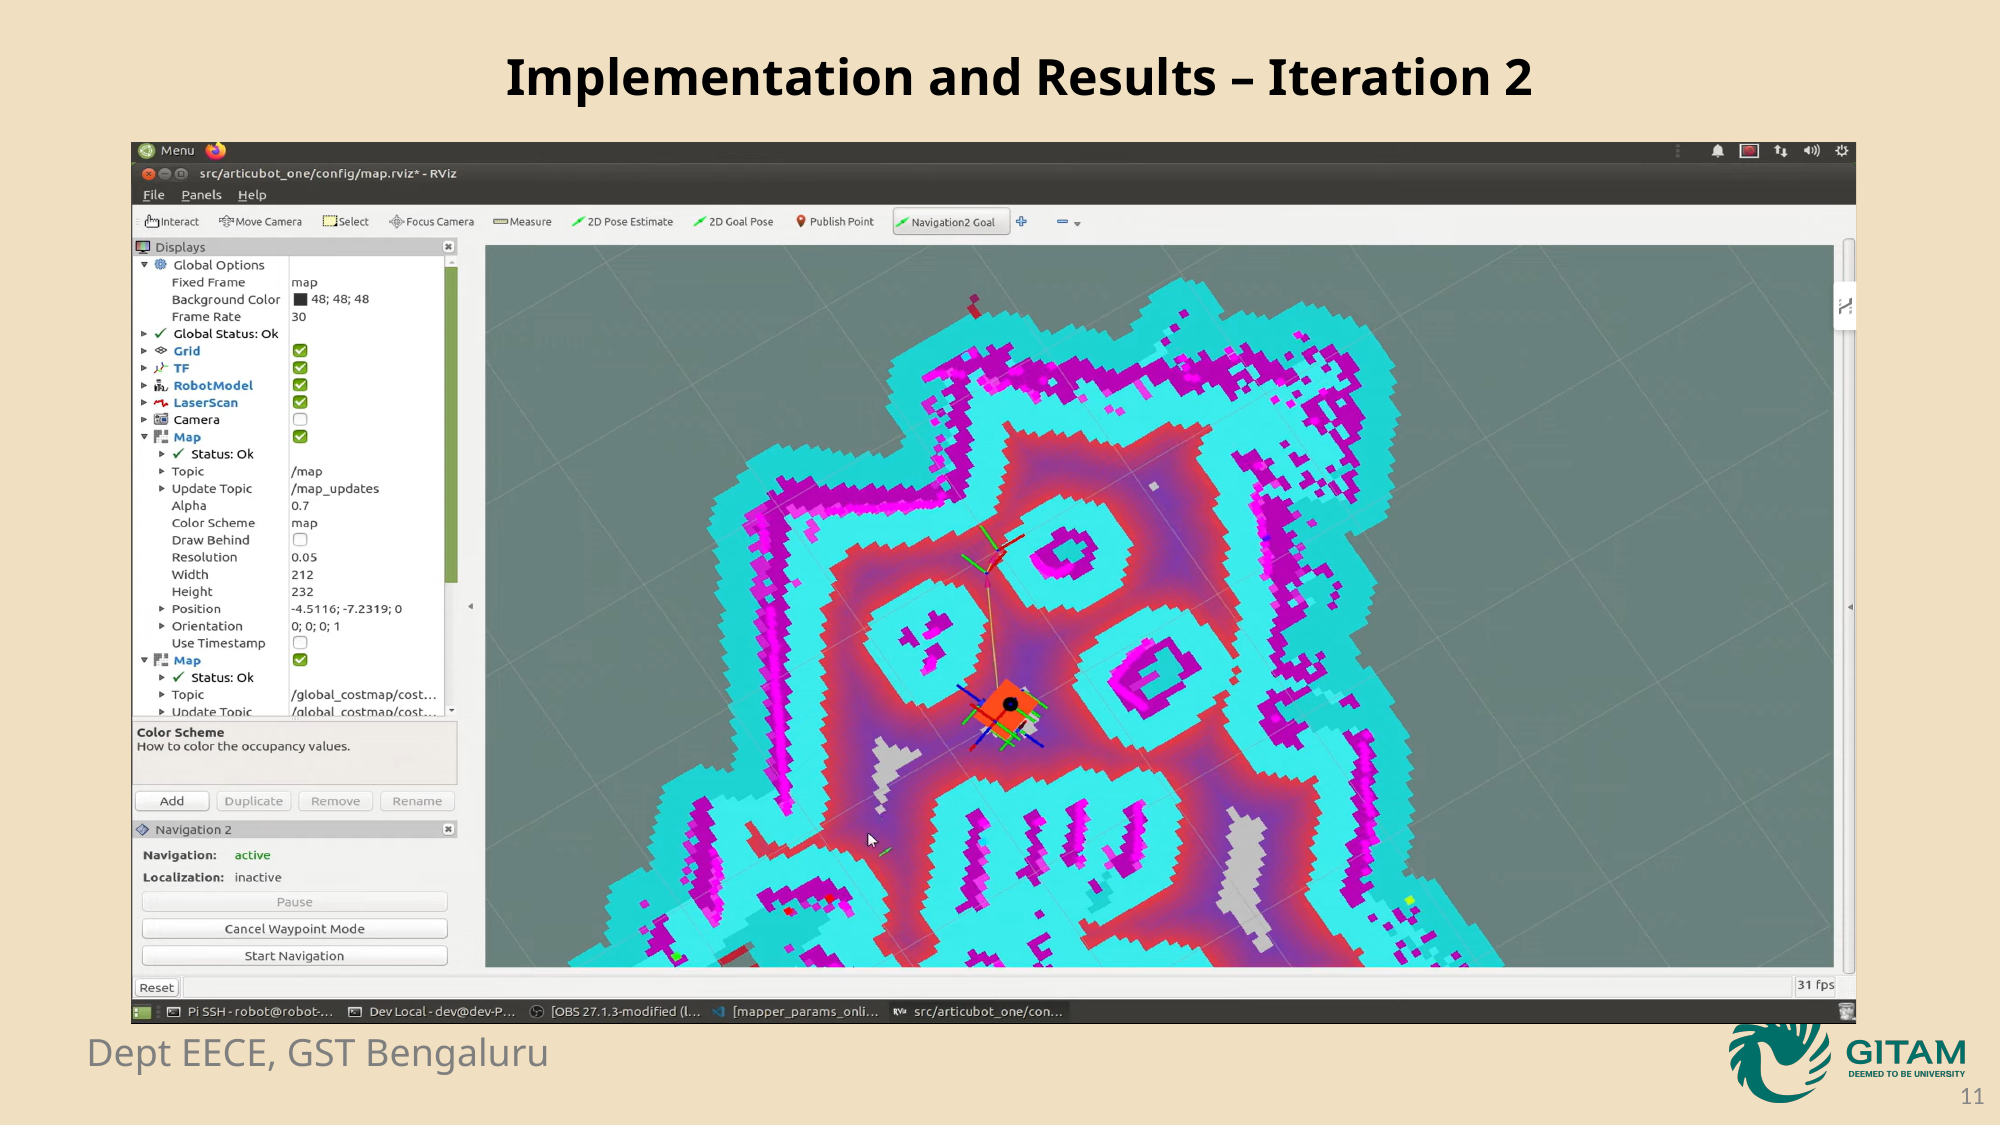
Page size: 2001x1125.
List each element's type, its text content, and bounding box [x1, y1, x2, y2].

text_box Implementation and Results – Iteration 2 [163, 38, 1889, 119]
picture [1933, 1001, 1965, 1065]
slide_number 11 [1550, 1065, 2000, 1125]
text_box [74, 142, 1933, 1084]
picture [130, 142, 1857, 1025]
